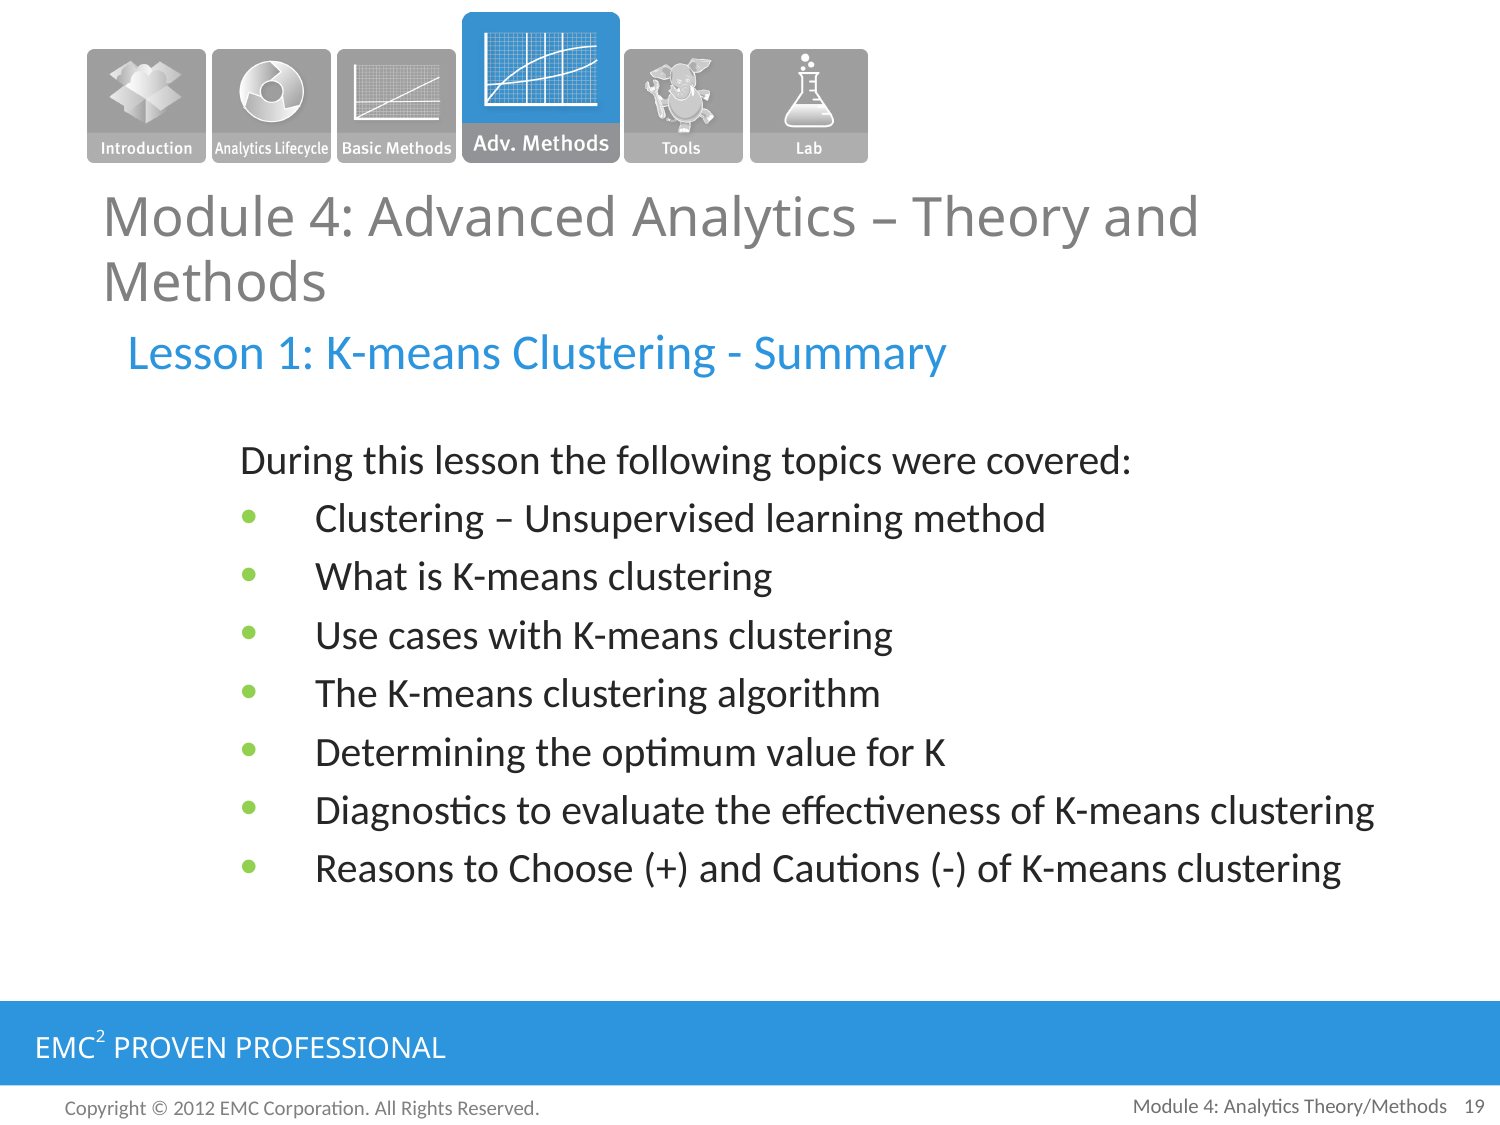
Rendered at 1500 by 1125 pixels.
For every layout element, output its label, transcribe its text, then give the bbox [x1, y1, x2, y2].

subtitle During this lesson the following topics were covered: Clustering – Unsupervised learning method What is K-means clustering Use cases with K-means clustering The K-means clustering algorithm Determining the optimum value for K Diagnostics to evaluate the effectiveness of K-means clustering Reasons to Choose (+) and Cautions (-) of K-means clustering [224, 424, 1463, 1001]
footer Module 4: Analytics Theory/Methods [774, 1087, 1463, 1125]
slide_number 19 [1463, 1087, 1500, 1125]
title Module 4: Advanced Analytics – Theory and Methods [87, 174, 1388, 376]
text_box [87, 12, 869, 163]
list Lesson 1: K-means Clustering - Summary [112, 312, 1388, 388]
